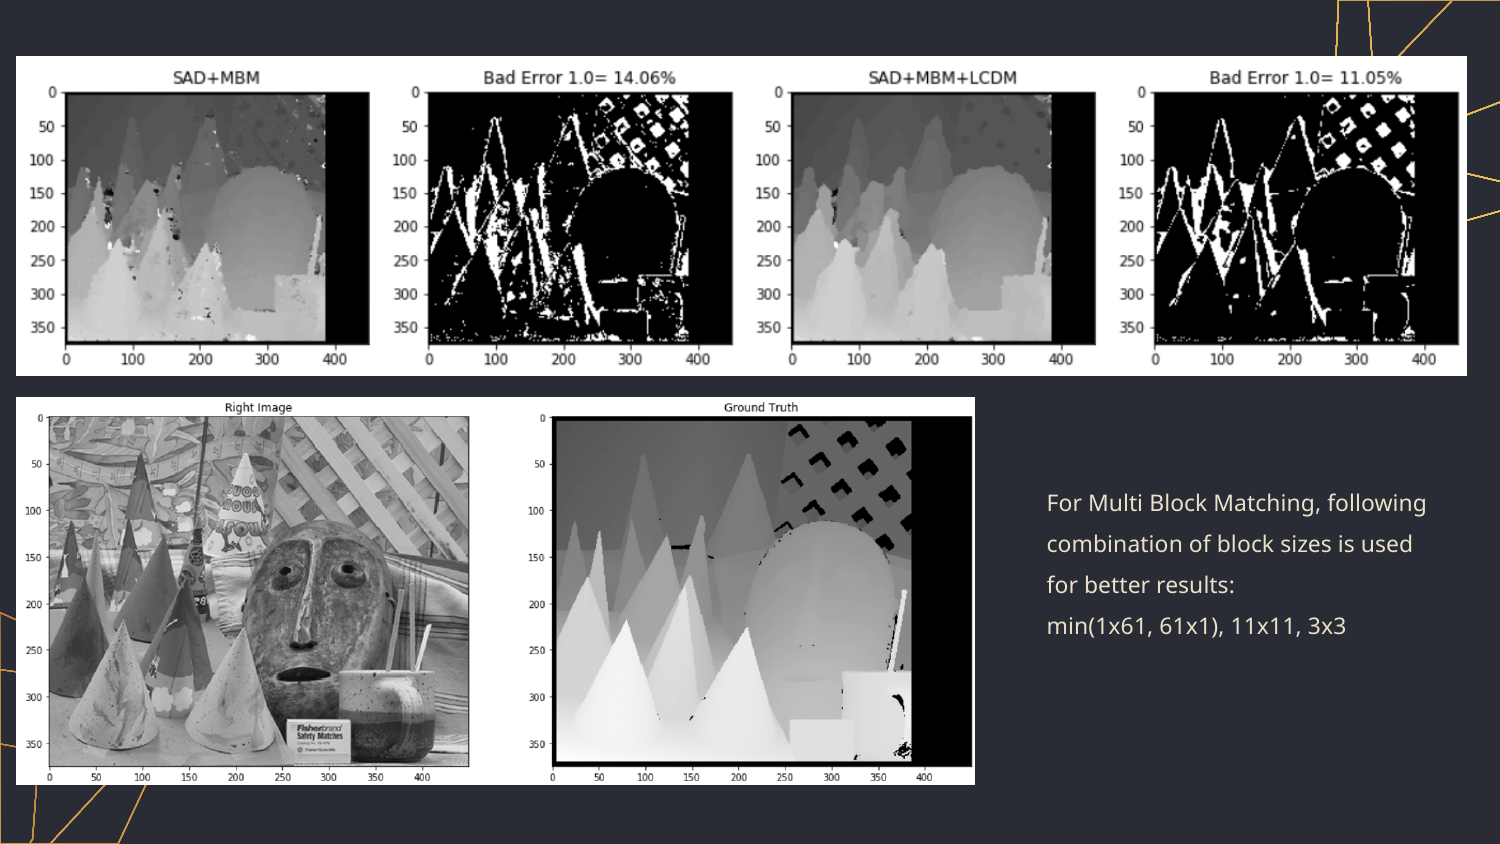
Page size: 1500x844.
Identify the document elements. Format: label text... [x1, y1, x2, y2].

picture [16, 397, 975, 785]
picture [16, 55, 1467, 376]
text_box For Multi Block Matching, following combination of block sizes is used for better results: min(1x61, 61x1), 11x11, 3x3 [1031, 459, 1459, 655]
